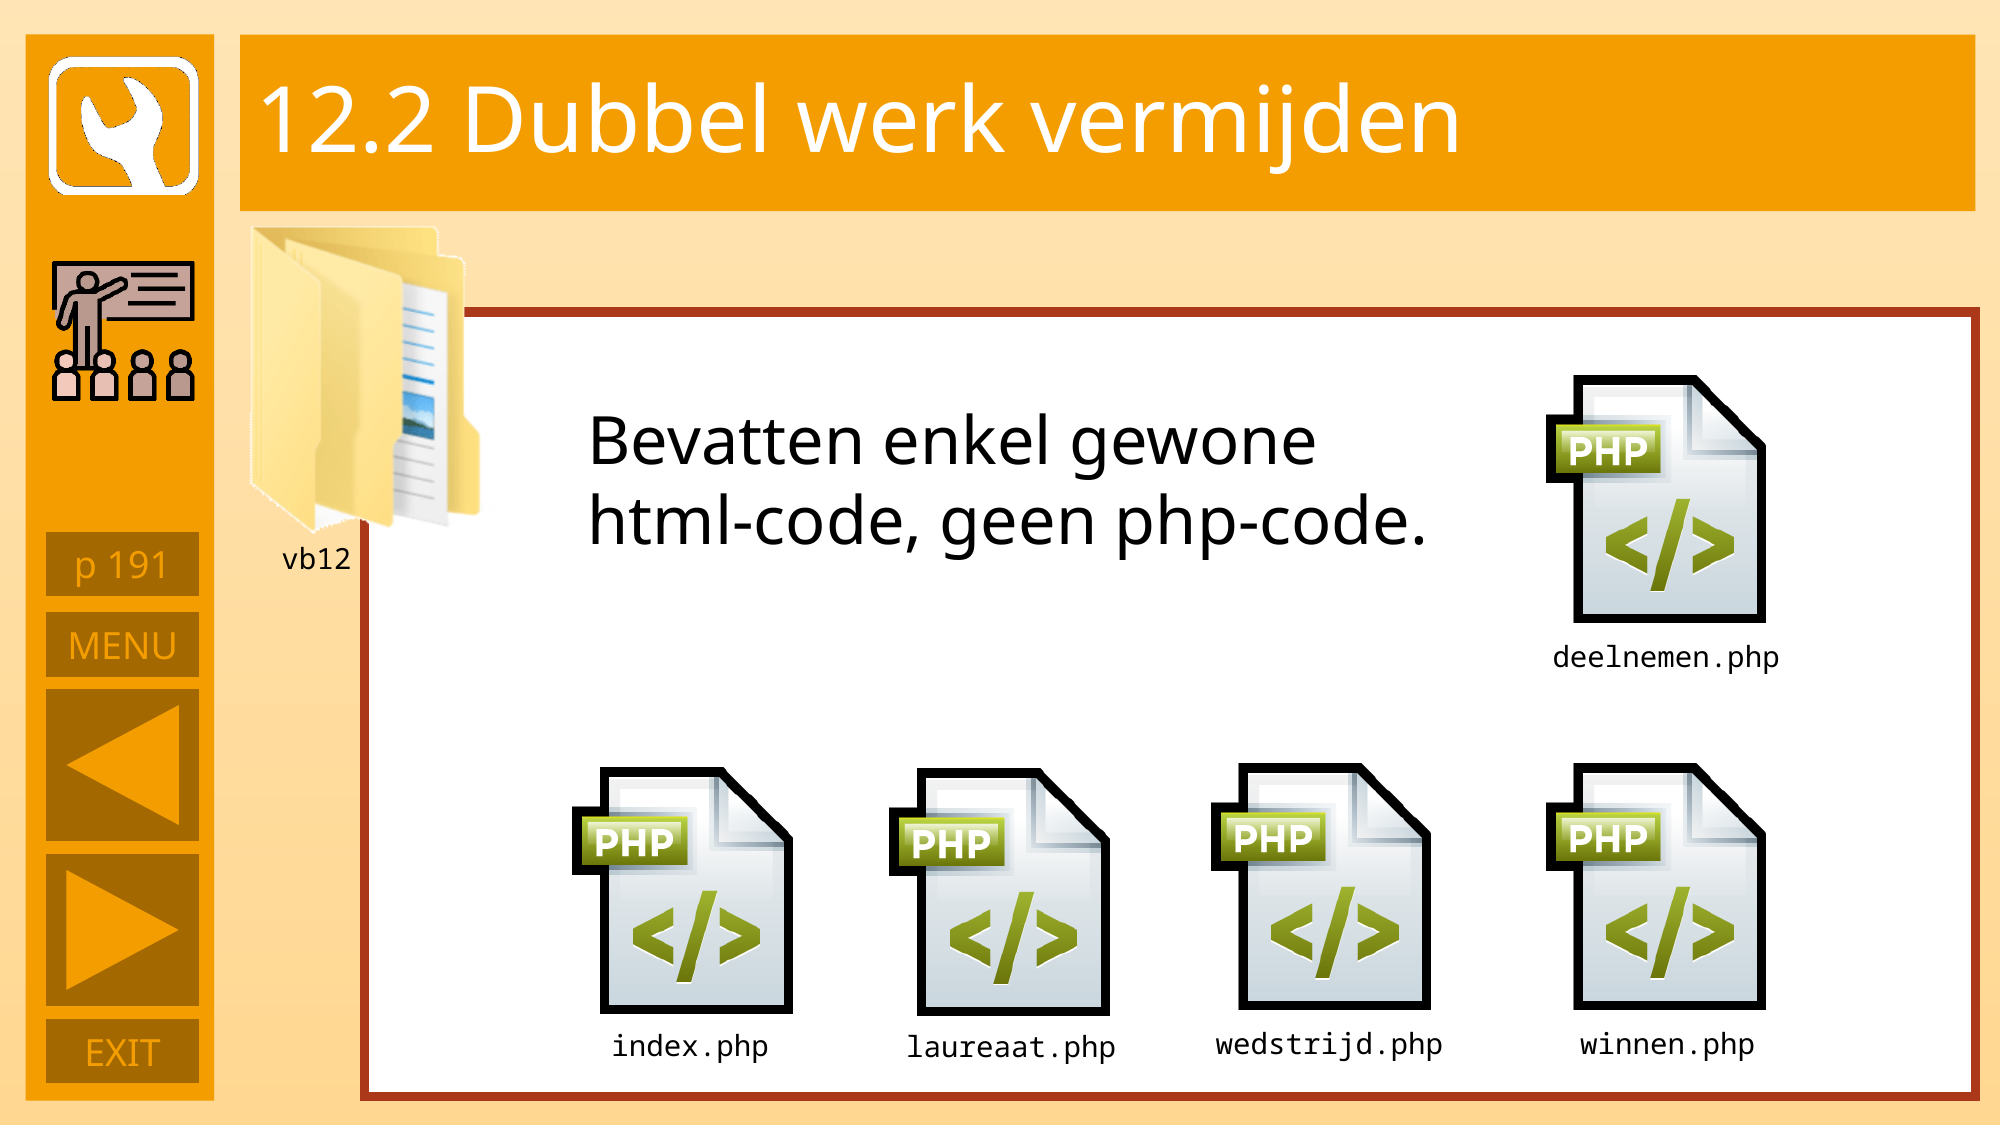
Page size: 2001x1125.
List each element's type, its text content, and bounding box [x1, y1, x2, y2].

text_box Bevatten enkel gewone html-code, geen php-code. [572, 390, 1492, 566]
text_box vb12 [266, 539, 367, 583]
picture [572, 767, 820, 1015]
text_box Tekstbestandjes in geëncrypteerde databank [215, 826, 2000, 1100]
picture [47, 256, 198, 405]
text_box laureaat.php [891, 1021, 1131, 1071]
text_box [0, 172, 25, 176]
text_box [0, 766, 25, 773]
picture [47, 55, 199, 195]
text_box [65, 868, 181, 992]
text_box EXIT [46, 1019, 199, 1083]
picture [239, 211, 494, 539]
text_box [215, 172, 240, 176]
picture [889, 768, 1137, 1016]
text_box [46, 689, 199, 841]
text_box [215, 193, 240, 199]
text_box MENU [46, 612, 199, 677]
text_box index.php [596, 1019, 784, 1070]
text_box deelnemen.php [1537, 630, 1795, 681]
text_box [46, 854, 199, 1006]
text_box 12.2 Dubbel werk vermijden [240, 34, 1976, 212]
text_box [1976, 193, 2000, 199]
text_box p 191 [46, 532, 199, 596]
text_box [64, 703, 180, 827]
text_box [25, 33, 215, 1102]
text_box wedstrijd.php [1200, 1017, 1458, 1068]
picture [1546, 375, 1793, 623]
picture [1211, 763, 1458, 1010]
text_box [0, 352, 25, 360]
text_box [1976, 172, 2000, 176]
text_box [363, 311, 1976, 1098]
picture [1546, 763, 1793, 1010]
text_box winnen.php [1565, 1017, 1770, 1068]
text_box [0, 193, 25, 199]
text_box [215, 583, 363, 773]
text_box [215, 352, 239, 360]
text_box [1976, 352, 2000, 773]
